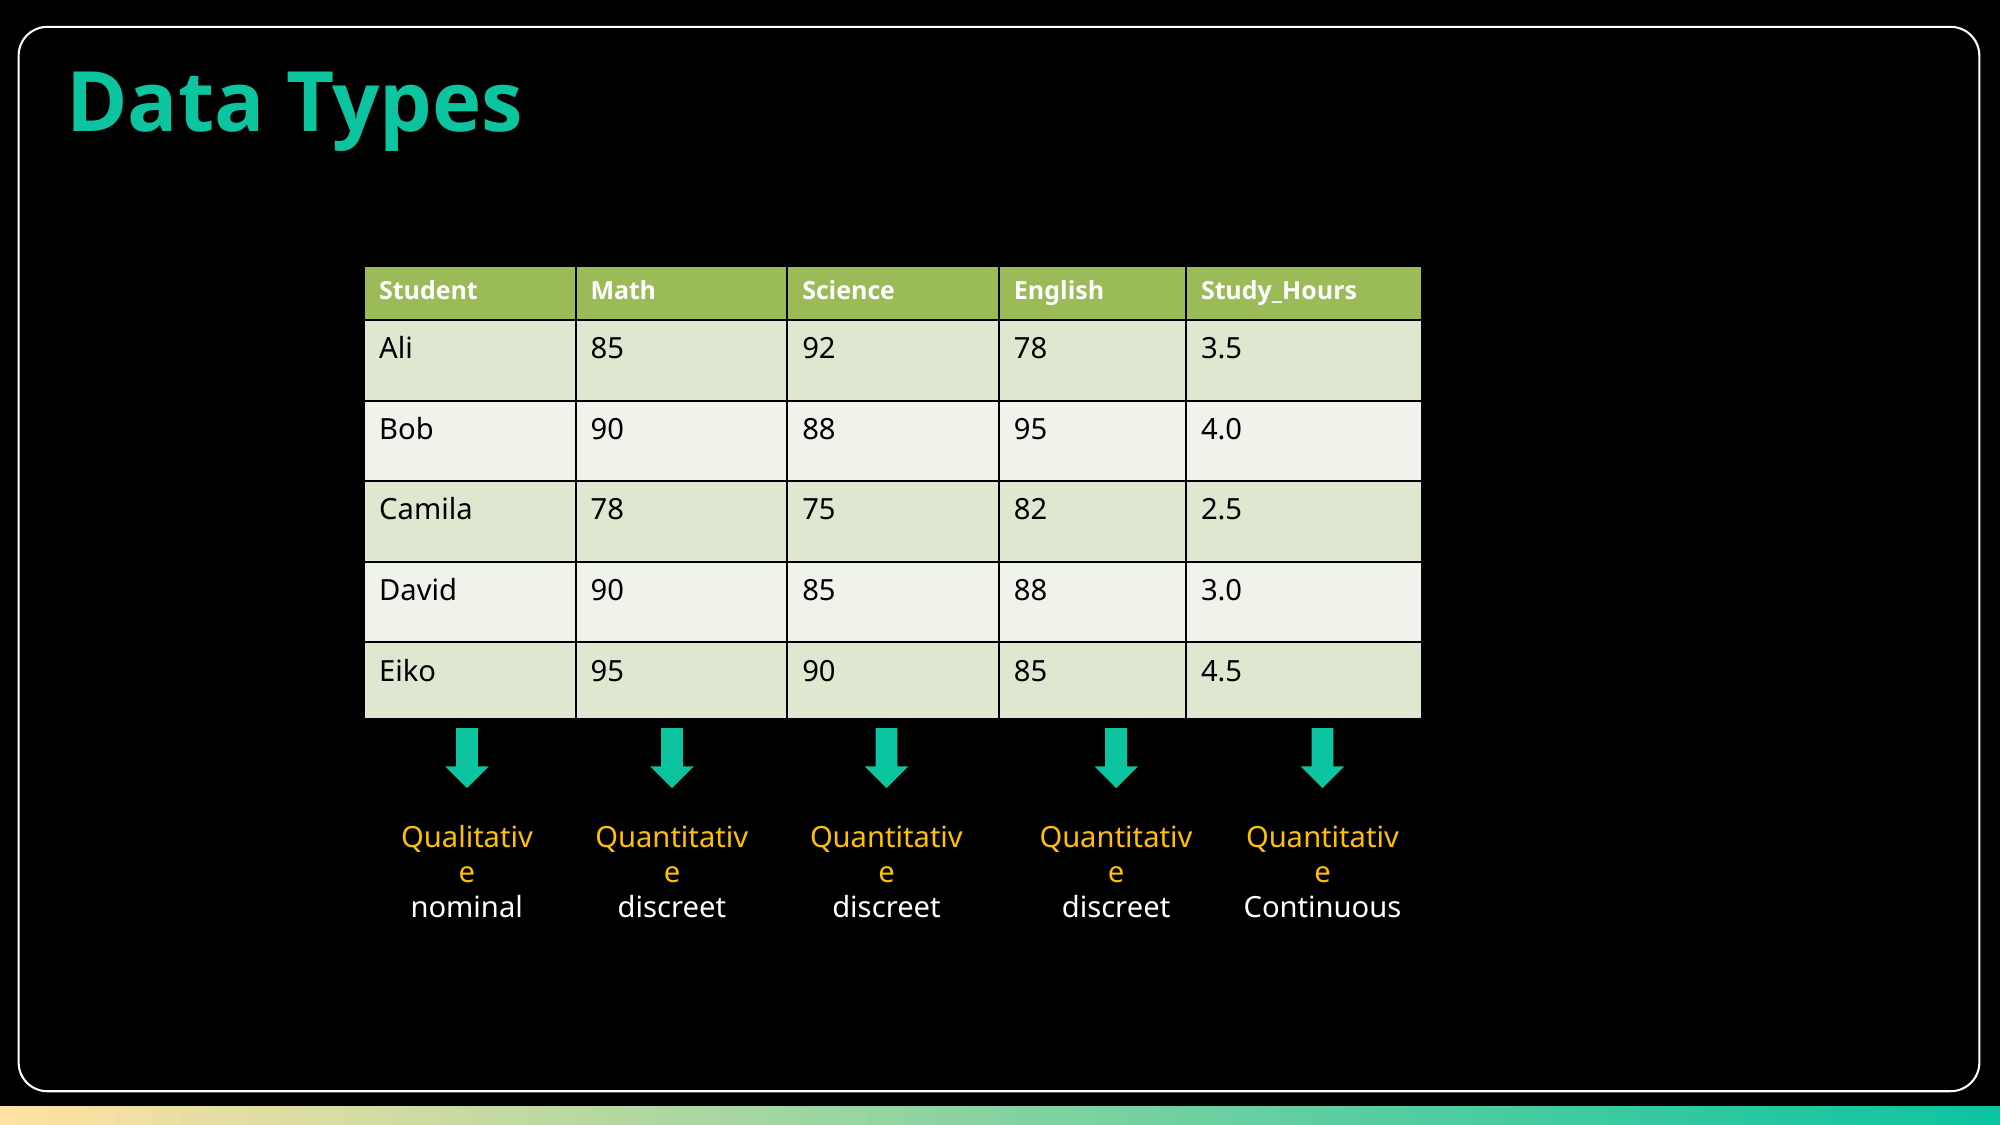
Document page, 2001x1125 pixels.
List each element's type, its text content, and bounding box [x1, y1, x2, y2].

text_box Quantitative discreet [787, 810, 986, 931]
table_cell 78 [577, 482, 786, 561]
table_cell 85 [1000, 643, 1185, 718]
table_cell 85 [788, 563, 998, 641]
text_box Data Types [66, 48, 1230, 149]
text_box [0, 1105, 2000, 1125]
table_cell 75 [788, 482, 998, 561]
table_cell David [365, 563, 575, 641]
table_cell 90 [788, 643, 998, 718]
table_cell Bob [365, 402, 575, 480]
table_cell 88 [788, 402, 998, 480]
table_header English [1000, 267, 1185, 319]
table_cell 2.5 [1187, 482, 1421, 561]
text_box Quantitative discreet [1016, 810, 1216, 931]
text_box [18, 26, 1980, 1092]
text_box [445, 728, 489, 789]
table_cell 95 [1000, 402, 1185, 480]
text_box Qualitative nominal [377, 810, 557, 931]
table_cell 4.0 [1187, 402, 1421, 480]
table_cell 92 [788, 321, 998, 400]
table_cell 90 [577, 402, 786, 480]
text_box Quantitative Continuous [1223, 810, 1422, 931]
table_cell Eiko [365, 643, 575, 718]
table_header Study_Hours [1187, 267, 1421, 319]
table_cell 78 [1000, 321, 1185, 400]
table_cell 82 [1000, 482, 1185, 561]
table_cell 4.5 [1187, 643, 1421, 718]
table_cell 95 [577, 643, 786, 718]
table_header Student [365, 267, 575, 319]
text_box [1300, 728, 1345, 789]
table_cell 85 [577, 321, 786, 400]
table_cell 3.0 [1187, 563, 1421, 641]
text_box [864, 728, 909, 789]
table_cell 90 [577, 563, 786, 641]
table_cell Camila [365, 482, 575, 561]
text_box Quantitative discreet [572, 810, 772, 931]
table_header Science [788, 267, 998, 319]
table_cell 3.5 [1187, 321, 1421, 400]
text_box [650, 728, 694, 789]
table_cell 88 [1000, 563, 1185, 641]
table_cell Ali [365, 321, 575, 400]
text_box [1094, 728, 1138, 789]
table_header Math [577, 267, 786, 319]
